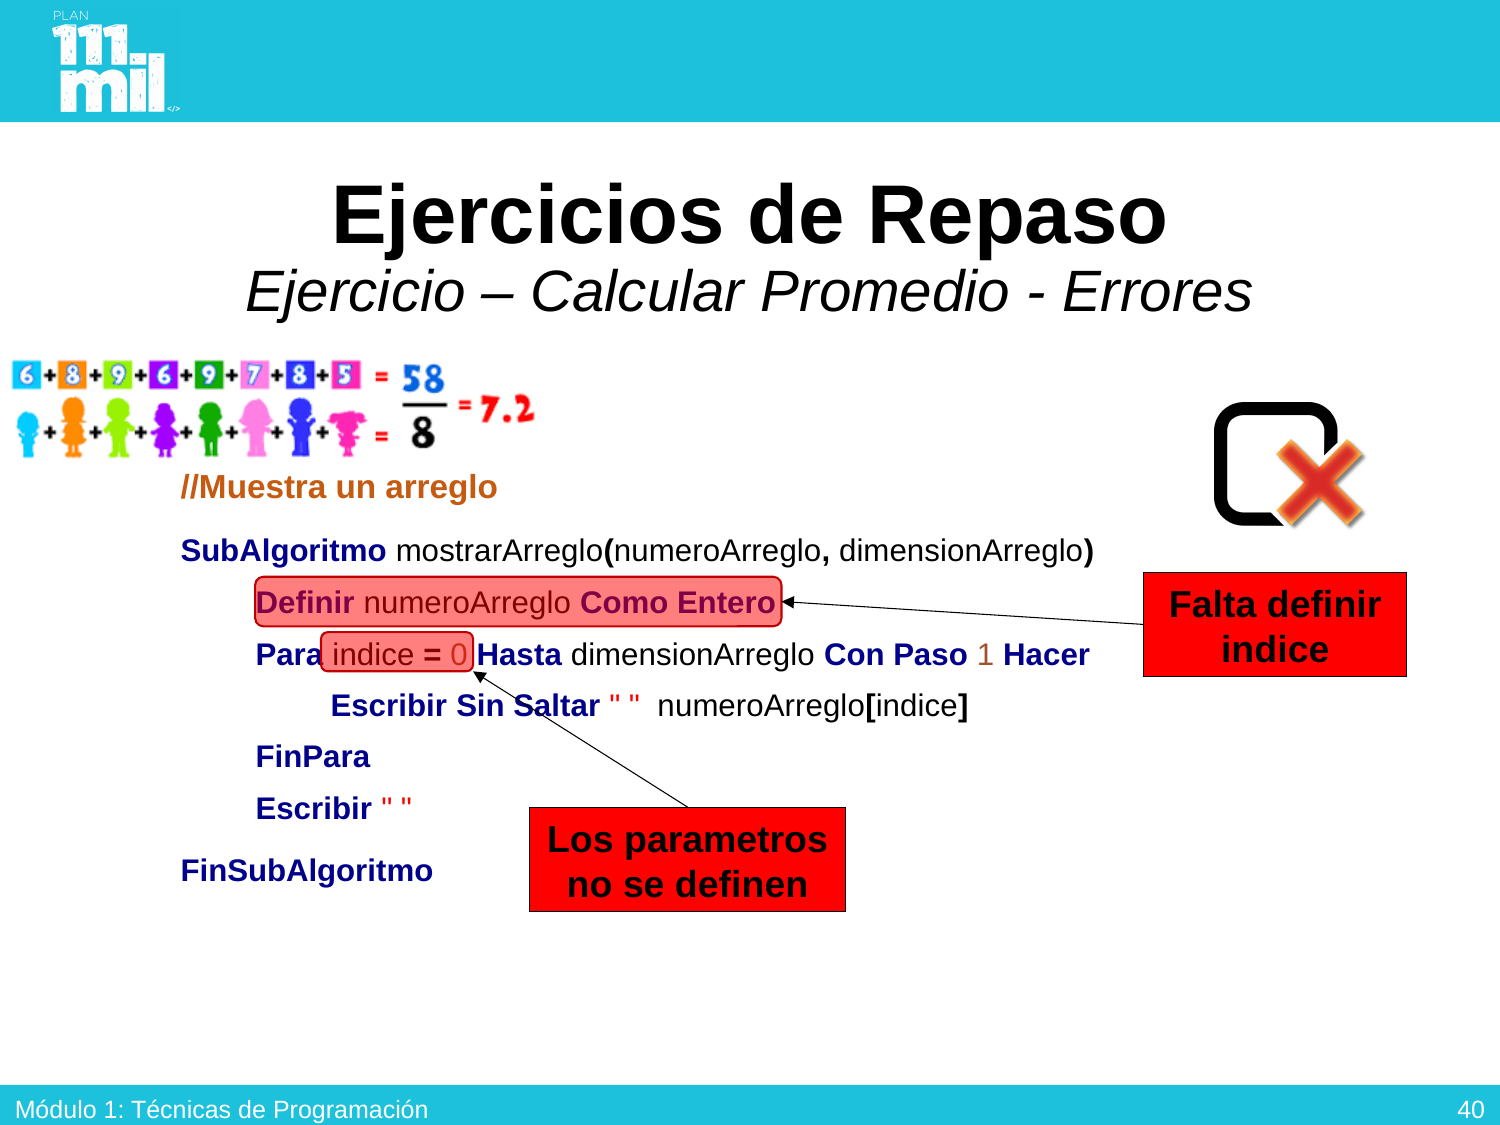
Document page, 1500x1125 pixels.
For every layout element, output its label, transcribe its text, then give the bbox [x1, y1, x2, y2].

text_box Los parametros no se definen [529, 807, 846, 912]
picture [1214, 402, 1397, 560]
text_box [781, 601, 1144, 625]
title Ejercicios de Repaso Ejercicio – Calcular Promedio - Errores [103, 147, 1397, 348]
slide_number 39 [1162, 1078, 1500, 1125]
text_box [473, 671, 688, 807]
footer Módulo 1: Técnicas de Programación [0, 1078, 507, 1125]
text_box [254, 575, 783, 628]
list //Muestra un arreglo SubAlgoritmo mostrarArreglo(numeroArreglo, dimensionArreglo) Definir numeroArreglo Como Entero Para indice = 0 Hasta dimensionArreglo Con Paso 1 Hacer Escribir Sin Saltar " " numeroArreglo[indice] FinPara Escribir " " FinSubAlgoritmo [165, 462, 1359, 1084]
text_box [319, 631, 475, 673]
picture [0, 347, 539, 472]
text_box Falta definir indice [1143, 572, 1407, 677]
